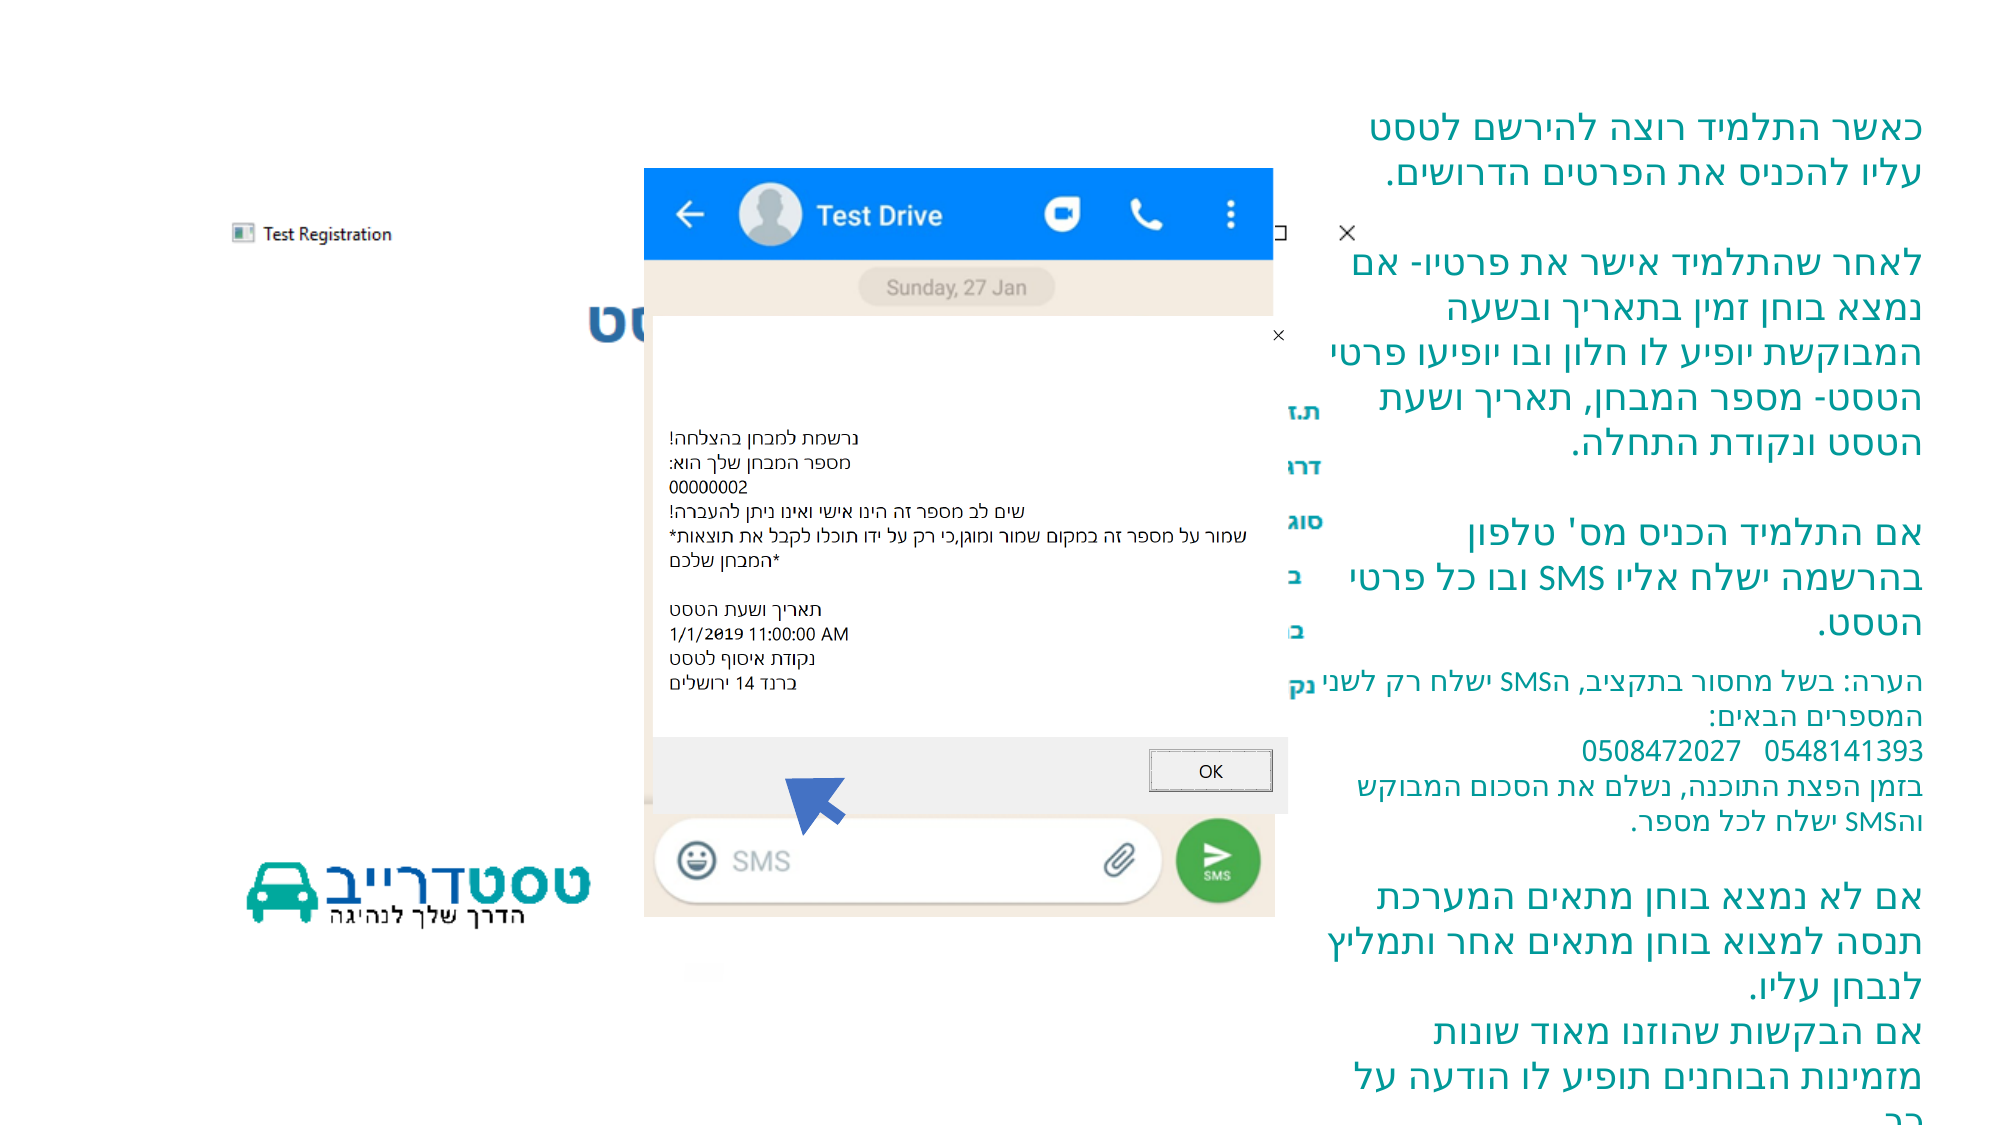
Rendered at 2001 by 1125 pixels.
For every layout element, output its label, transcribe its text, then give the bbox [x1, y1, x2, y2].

text_box כאשר התלמיד רוצה להירשם לטסט עליו להכניס את הפרטים הדרושים. לאחר שהתלמיד אישר את פרטיו- אם נמצא בוחן זמין בתאריך ובשעה המבוקשת יופיע לו חלון ובו יופיעו פרטי הטסט- מספר המבחן, תאריך ושעת הטסט ונקודת התחלה. אם התלמיד הכניס מס' טלפון בהרשמה ישלח אליו SMS ובו כל פרטי הטסט. הערה: בשל מחסור בתקציב, הSMS ישלח רק לשני המספרים הבאים: 0548141393 0508472027 בזמן הפצת התוכנה, נשלם את הסכום המבוקש והSMS ישלח לכל מספר. אם לא נמצא בוחן מתאים המערכת תנסה למצוא בוחן מתאים אחר ותמליץ לנבחן עליו. אם הבקשות שהוזנו מאוד שונות מזמינות הבוחנים תופיע לו הודעה על כך. [1303, 95, 1939, 1125]
picture [228, 168, 1372, 936]
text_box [652, 316, 1289, 982]
